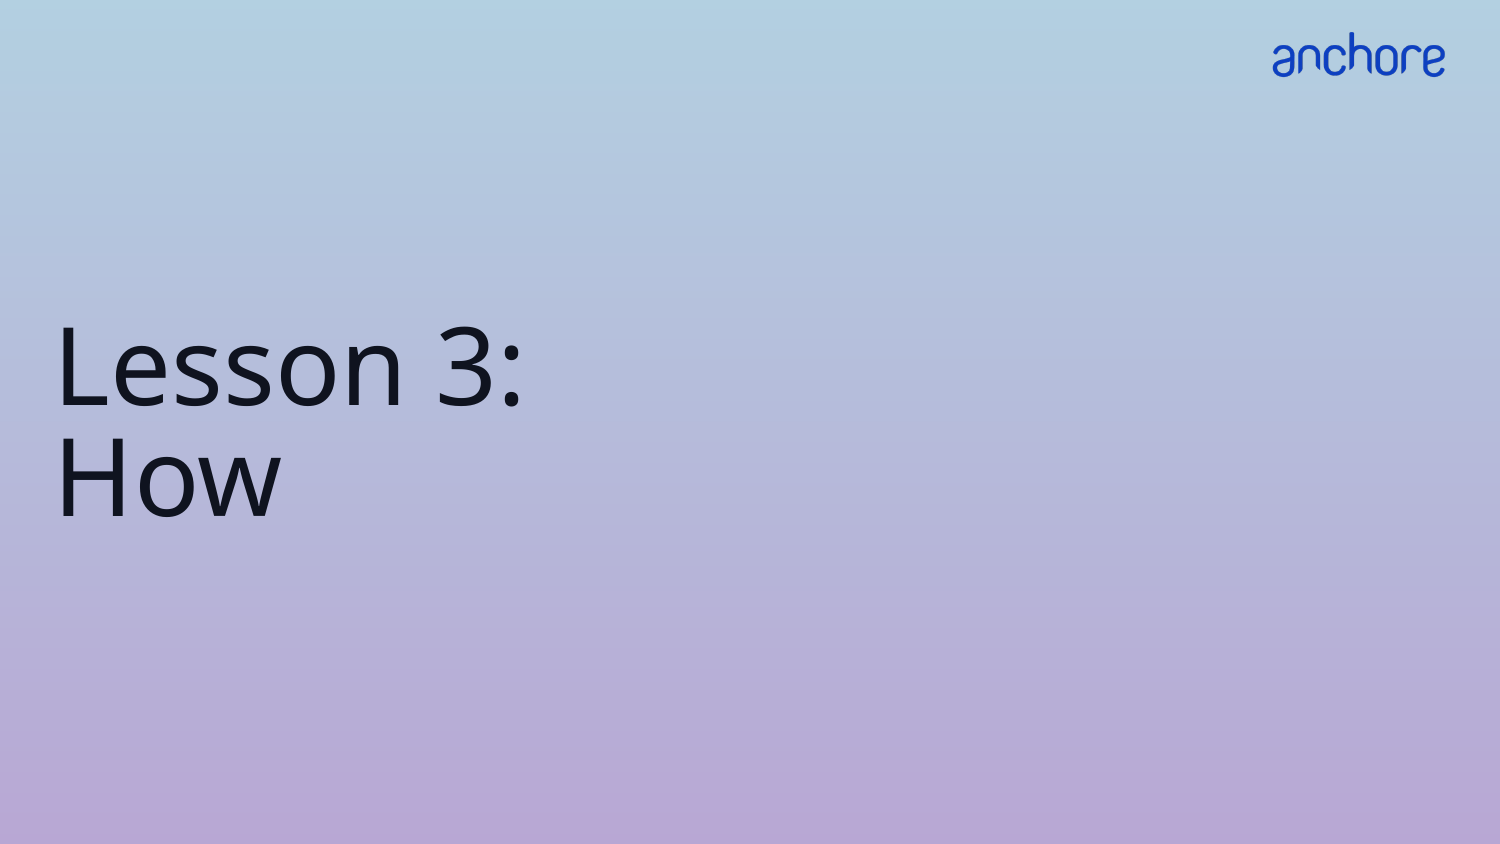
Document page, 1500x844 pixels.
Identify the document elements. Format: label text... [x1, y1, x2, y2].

title Lesson 3: How [53, 84, 1124, 772]
picture [1257, 16, 1460, 92]
